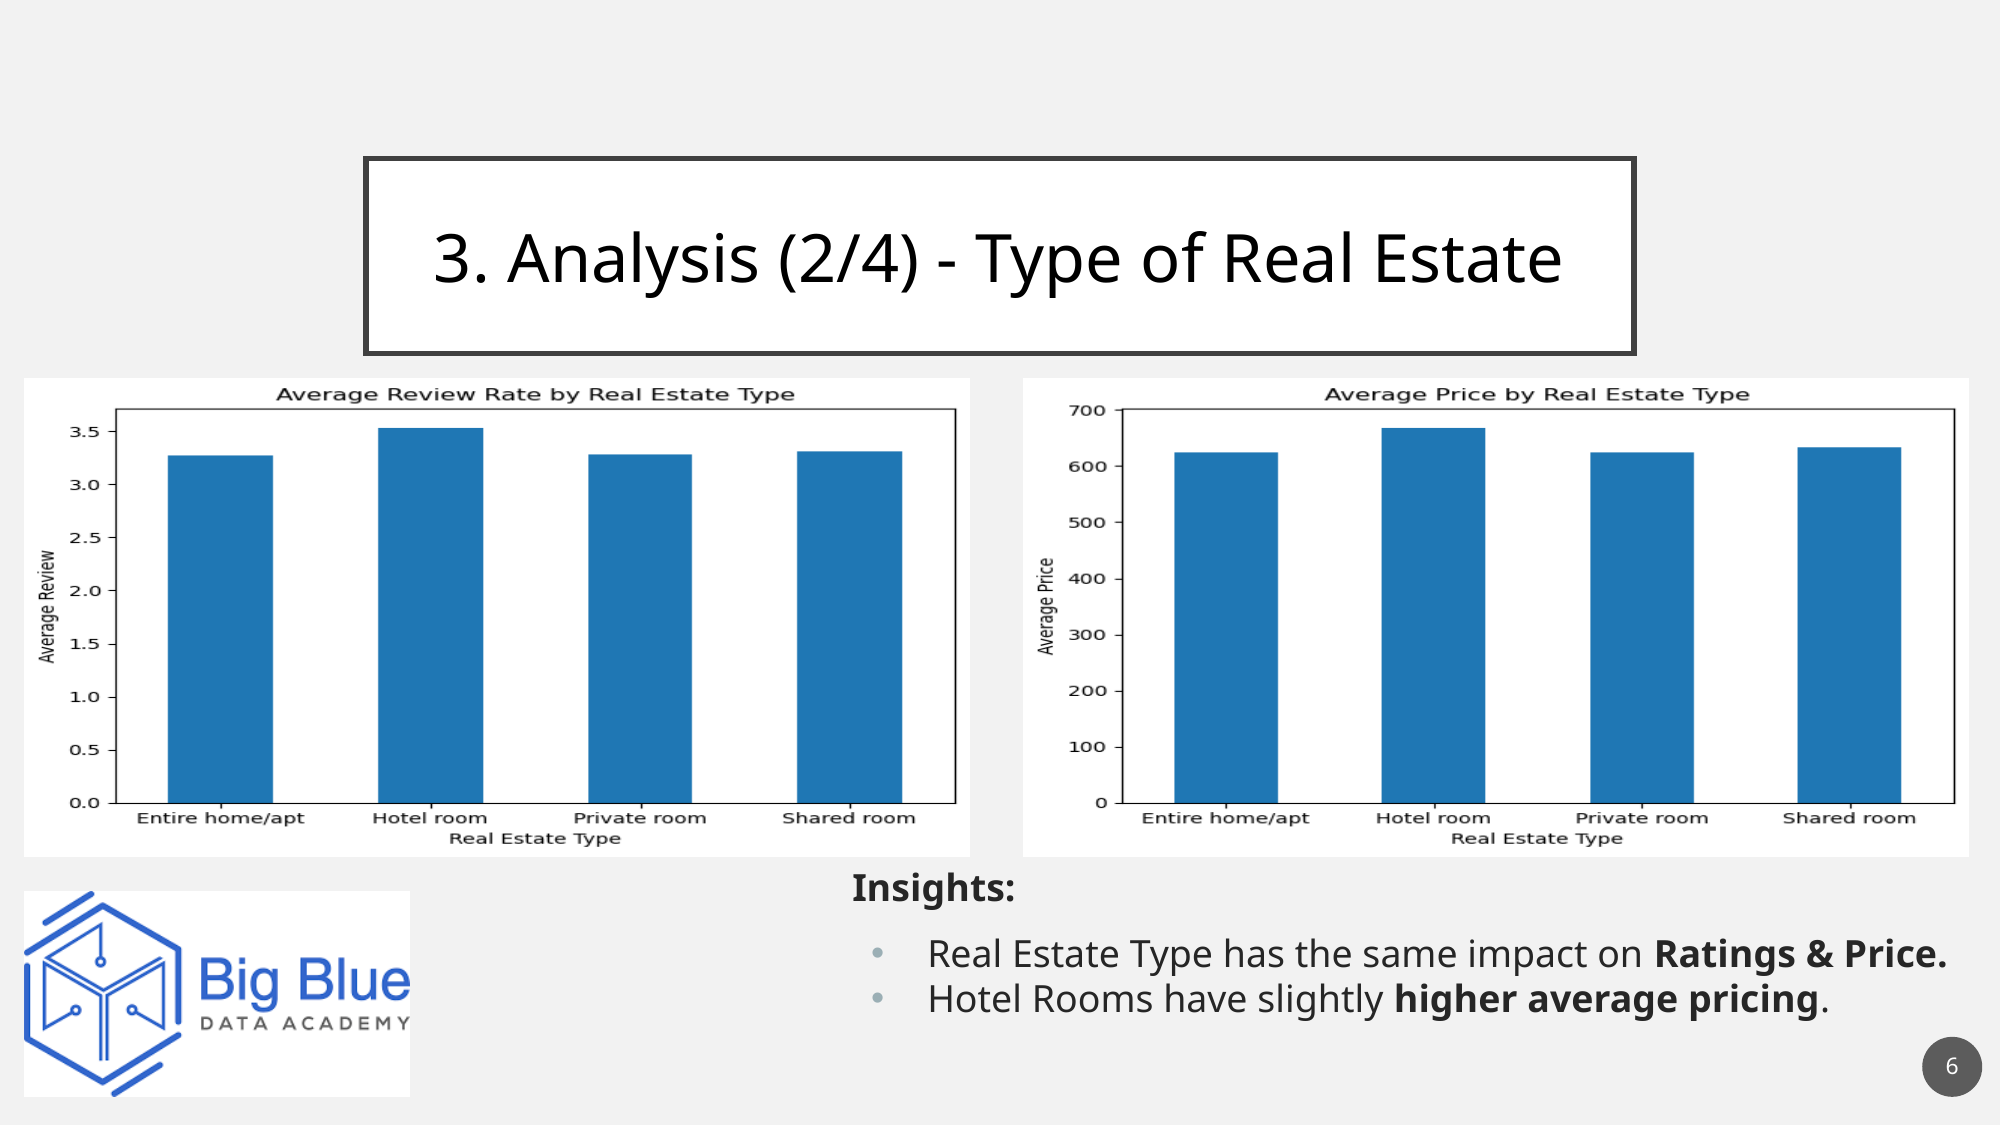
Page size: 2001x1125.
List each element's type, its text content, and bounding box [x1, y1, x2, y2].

picture [24, 377, 970, 857]
list Insights: Real Estate Type has the same impact on Ratings & Price. Hotel Rooms have slightly higher average pricing. [837, 856, 1983, 1107]
picture [24, 891, 410, 1098]
slide_number ‹#› [1922, 1036, 1983, 1097]
title 3. Analysis (2/4) - Type of Real Estate [363, 156, 1637, 356]
picture [1023, 377, 1969, 857]
